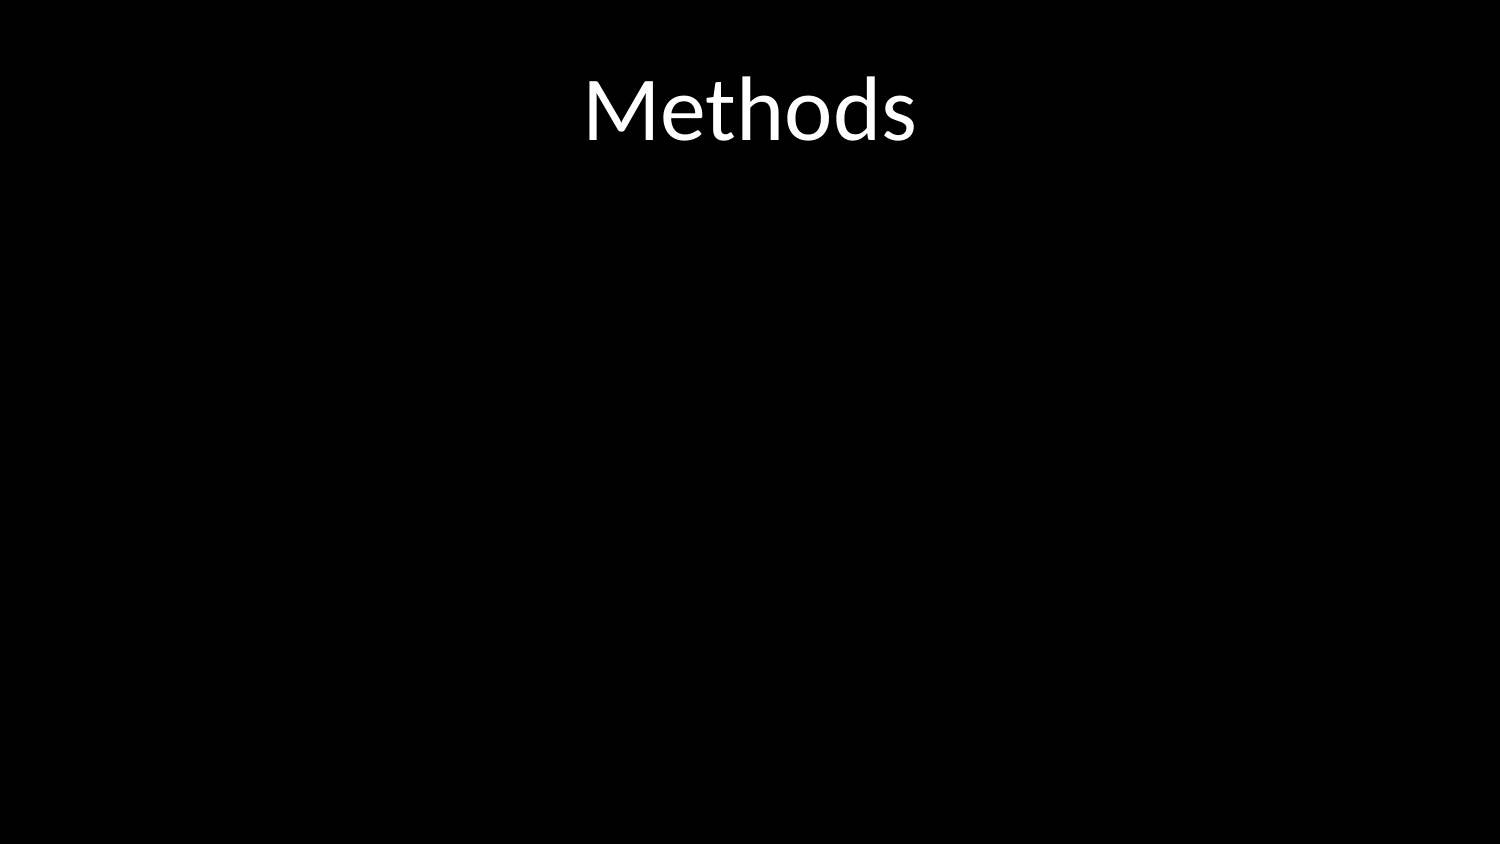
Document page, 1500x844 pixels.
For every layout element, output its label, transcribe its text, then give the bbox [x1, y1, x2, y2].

title Methods [75, 33, 1425, 175]
